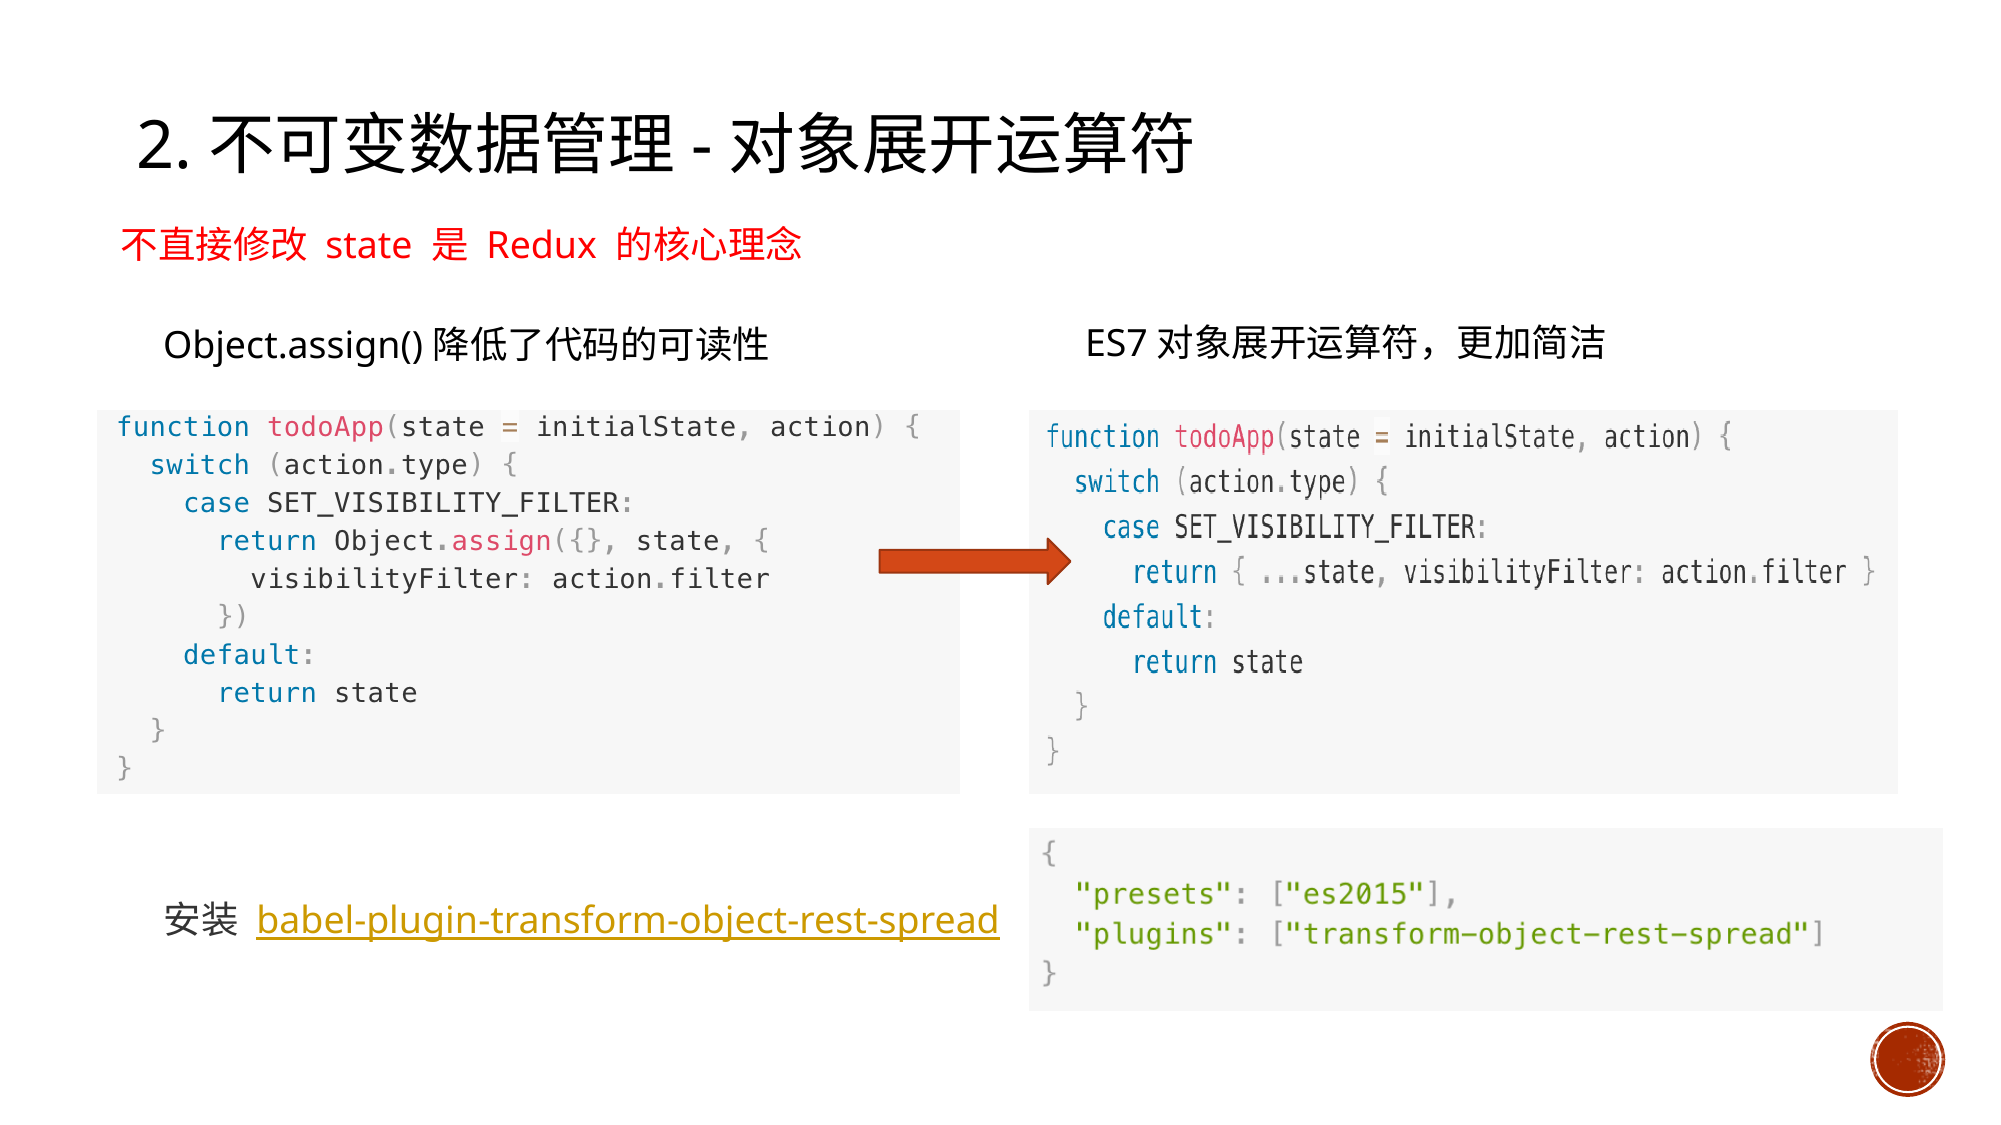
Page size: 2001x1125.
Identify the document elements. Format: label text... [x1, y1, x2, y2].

picture [97, 410, 960, 794]
text_box 安装 babel-plugin-transform-object-rest-spread [149, 889, 1015, 955]
text_box [961, 548, 1029, 574]
text_box 不直接修改 state 是 Redux 的核心理念 [105, 213, 818, 274]
text_box Object.assign()降低了代码的可读性 [148, 314, 803, 374]
picture [1029, 410, 1898, 794]
text_box ES7对象展开运算符，更加简洁 [1070, 311, 1712, 372]
picture [1029, 828, 1943, 1011]
text_box 2.不可变数据管理-对象展开运算符 [121, 94, 1298, 190]
